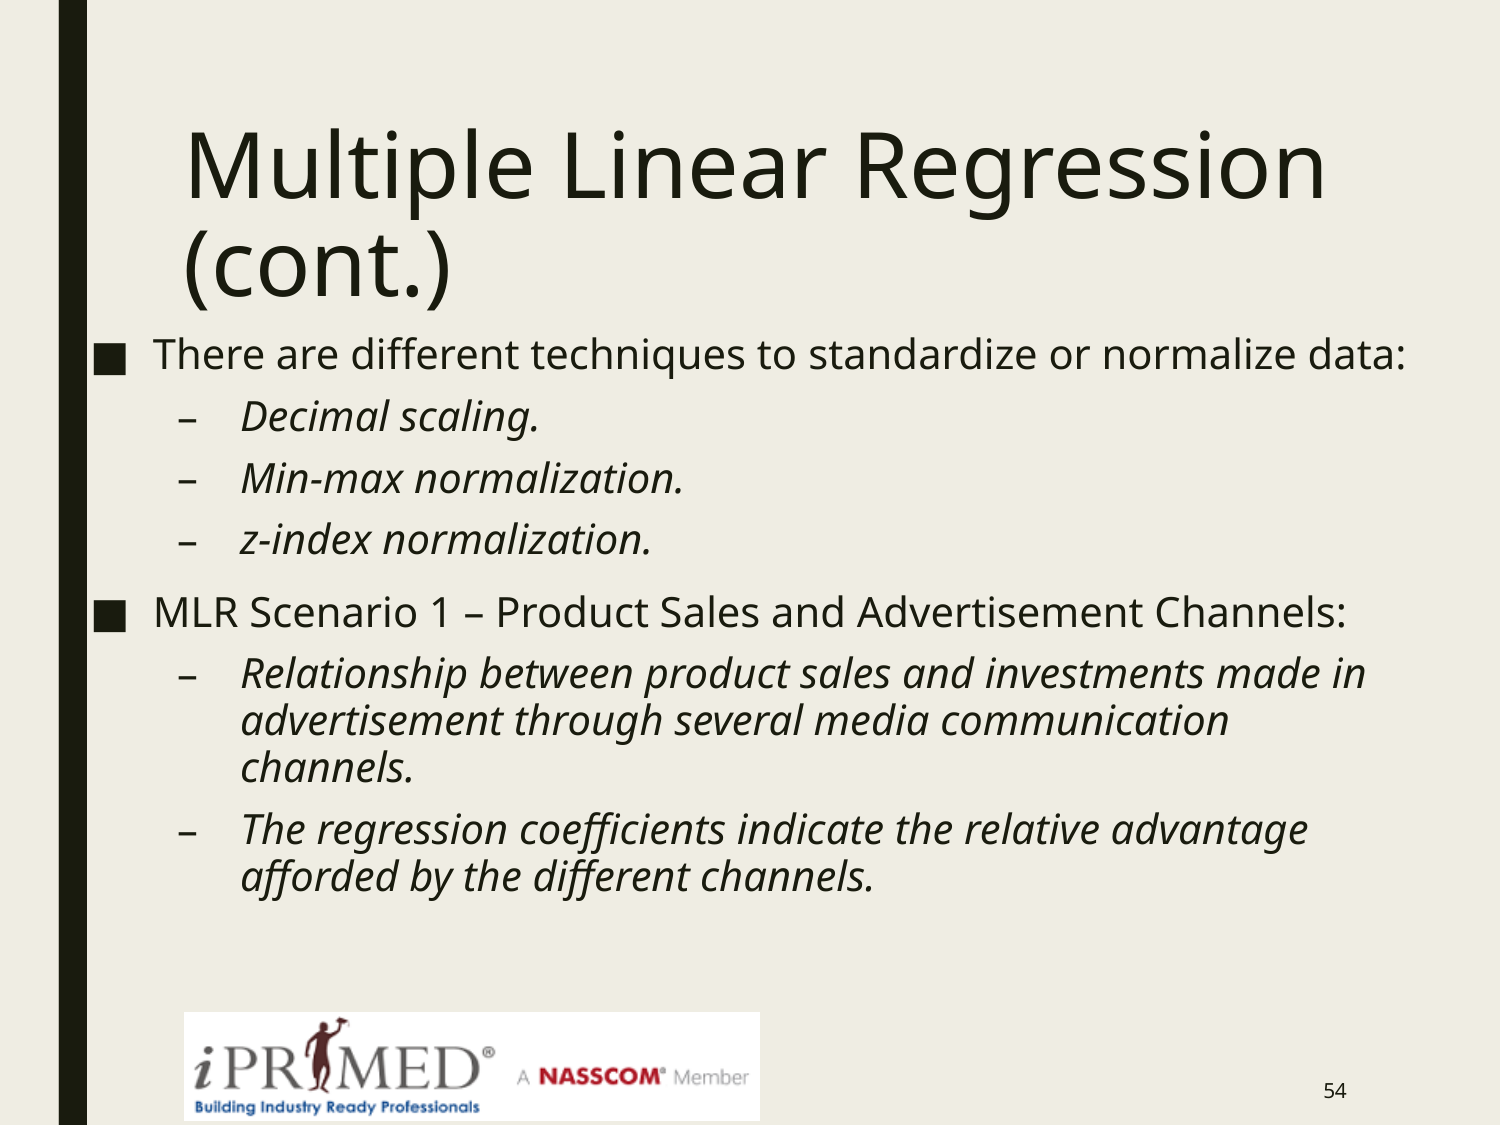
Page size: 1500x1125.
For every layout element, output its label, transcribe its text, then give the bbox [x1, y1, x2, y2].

list There are different techniques to standardize or normalize data: Decimal scaling. Min-max normalization. z-index normalization. MLR Scenario 1 – Product Sales and Advertisement Channels: Relationship between product sales and investments made in advertisement through several media communication channels. The regression coefficients indicate the relative advantage afforded by the different channels. [75, 324, 1425, 1013]
slide_number 53 [1165, 1058, 1362, 1125]
picture [184, 1013, 760, 1121]
title Multiple Linear Regression (cont.) [168, 112, 1351, 324]
